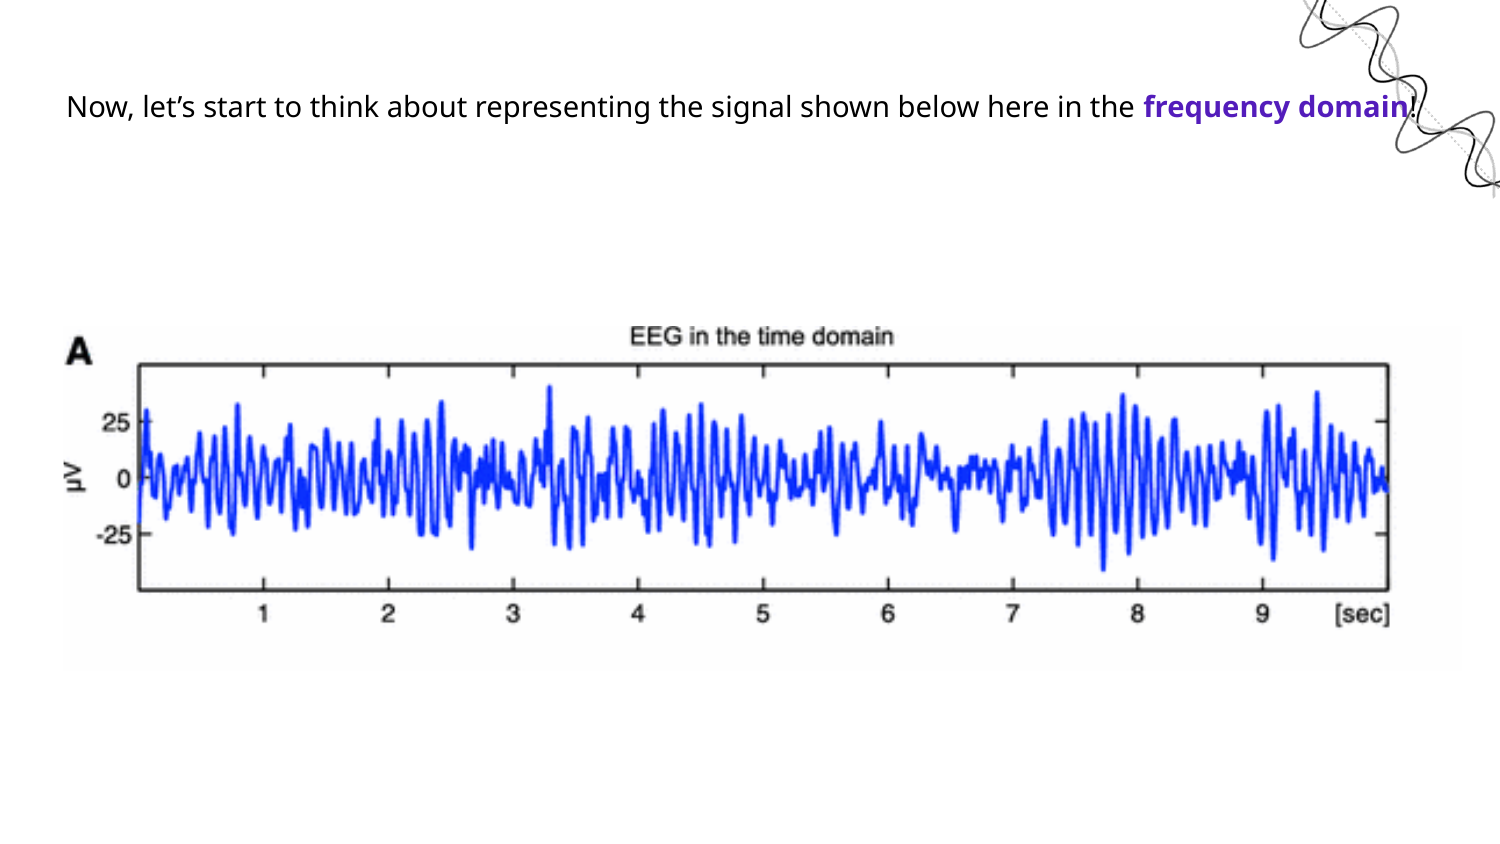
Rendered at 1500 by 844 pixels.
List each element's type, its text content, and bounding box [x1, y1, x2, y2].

title Now, let’s start to think about representing the signal shown below here in the frequency domain! [51, 72, 1449, 167]
picture [63, 0, 1500, 671]
